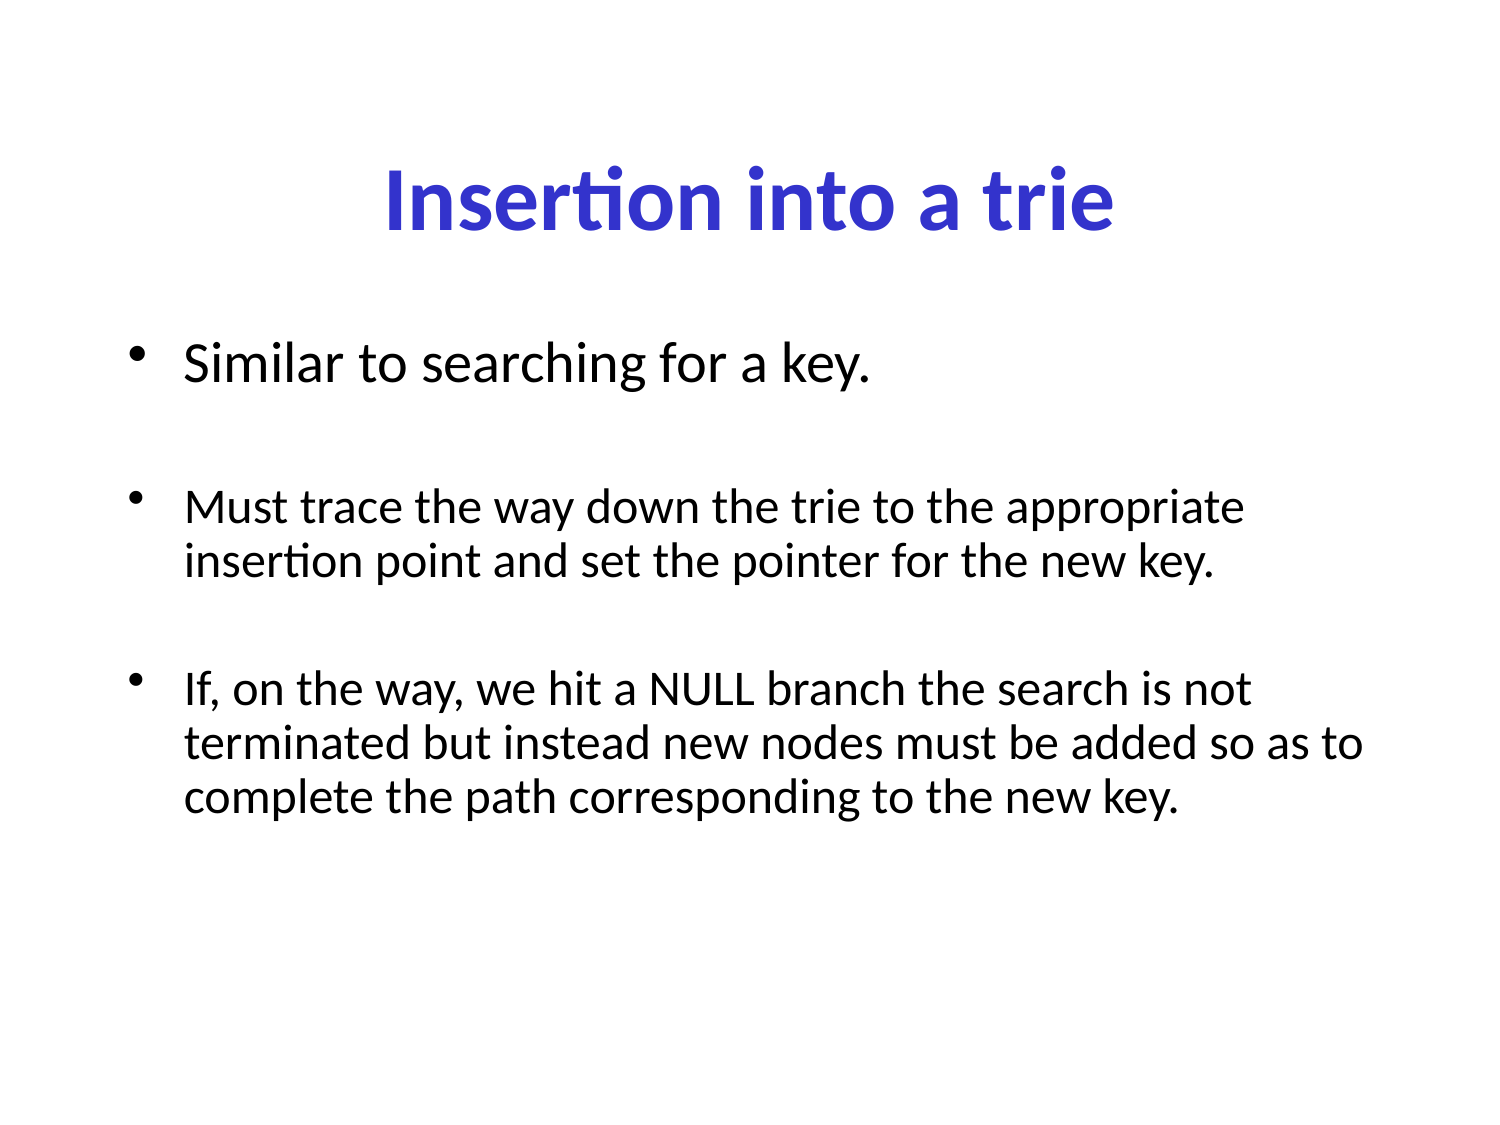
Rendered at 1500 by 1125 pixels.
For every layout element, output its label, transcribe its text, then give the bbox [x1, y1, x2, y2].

list Similar to searching for a key. Must trace the way down the trie to the appropriate insertion point and set the pointer for the new key. If, on the way, we hit a NULL branch the search is not terminated but instead new nodes must be added so as to complete the path corresponding to the new key. [112, 324, 1388, 1000]
title Insertion into a trie [112, 99, 1388, 288]
